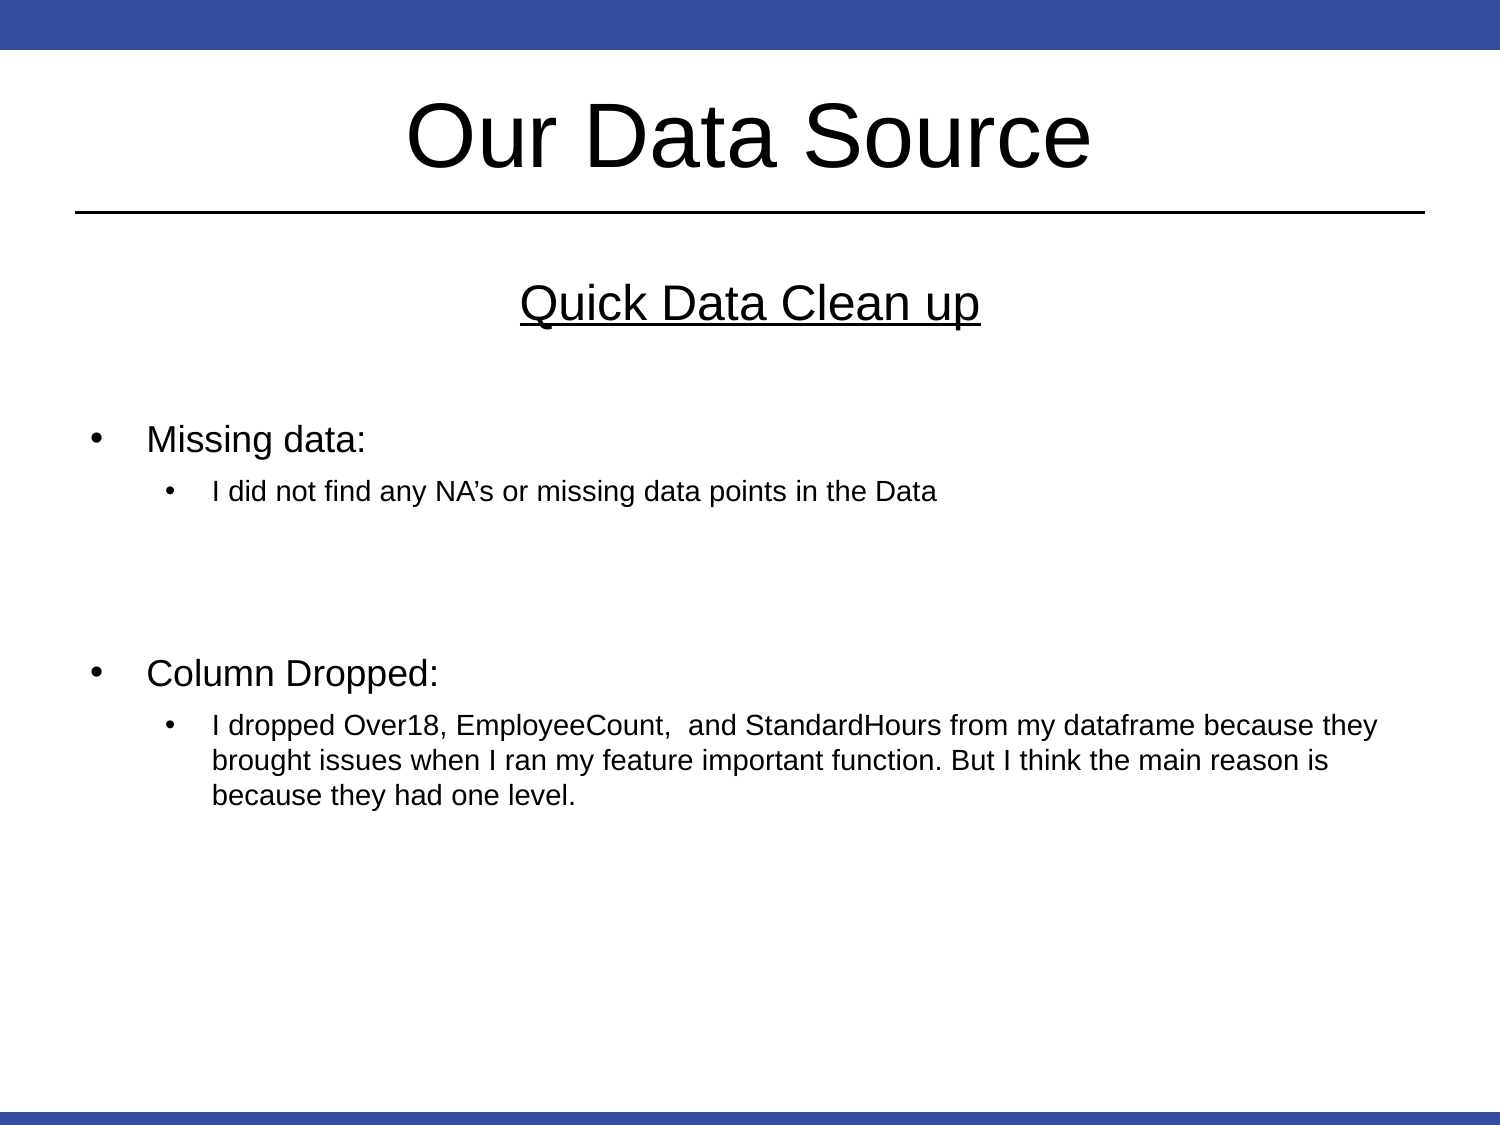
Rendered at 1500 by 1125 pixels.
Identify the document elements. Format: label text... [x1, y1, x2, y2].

title Our Data Source [75, 37, 1425, 225]
list Quick Data Clean up Missing data: I did not find any NA’s or missing data points in the Data Column Dropped: I dropped Over18, EmployeeCount, and StandardHours from my dataframe because they brought issues when I ran my feature important function. But I think the main reason is because they had one level. [75, 262, 1425, 1005]
